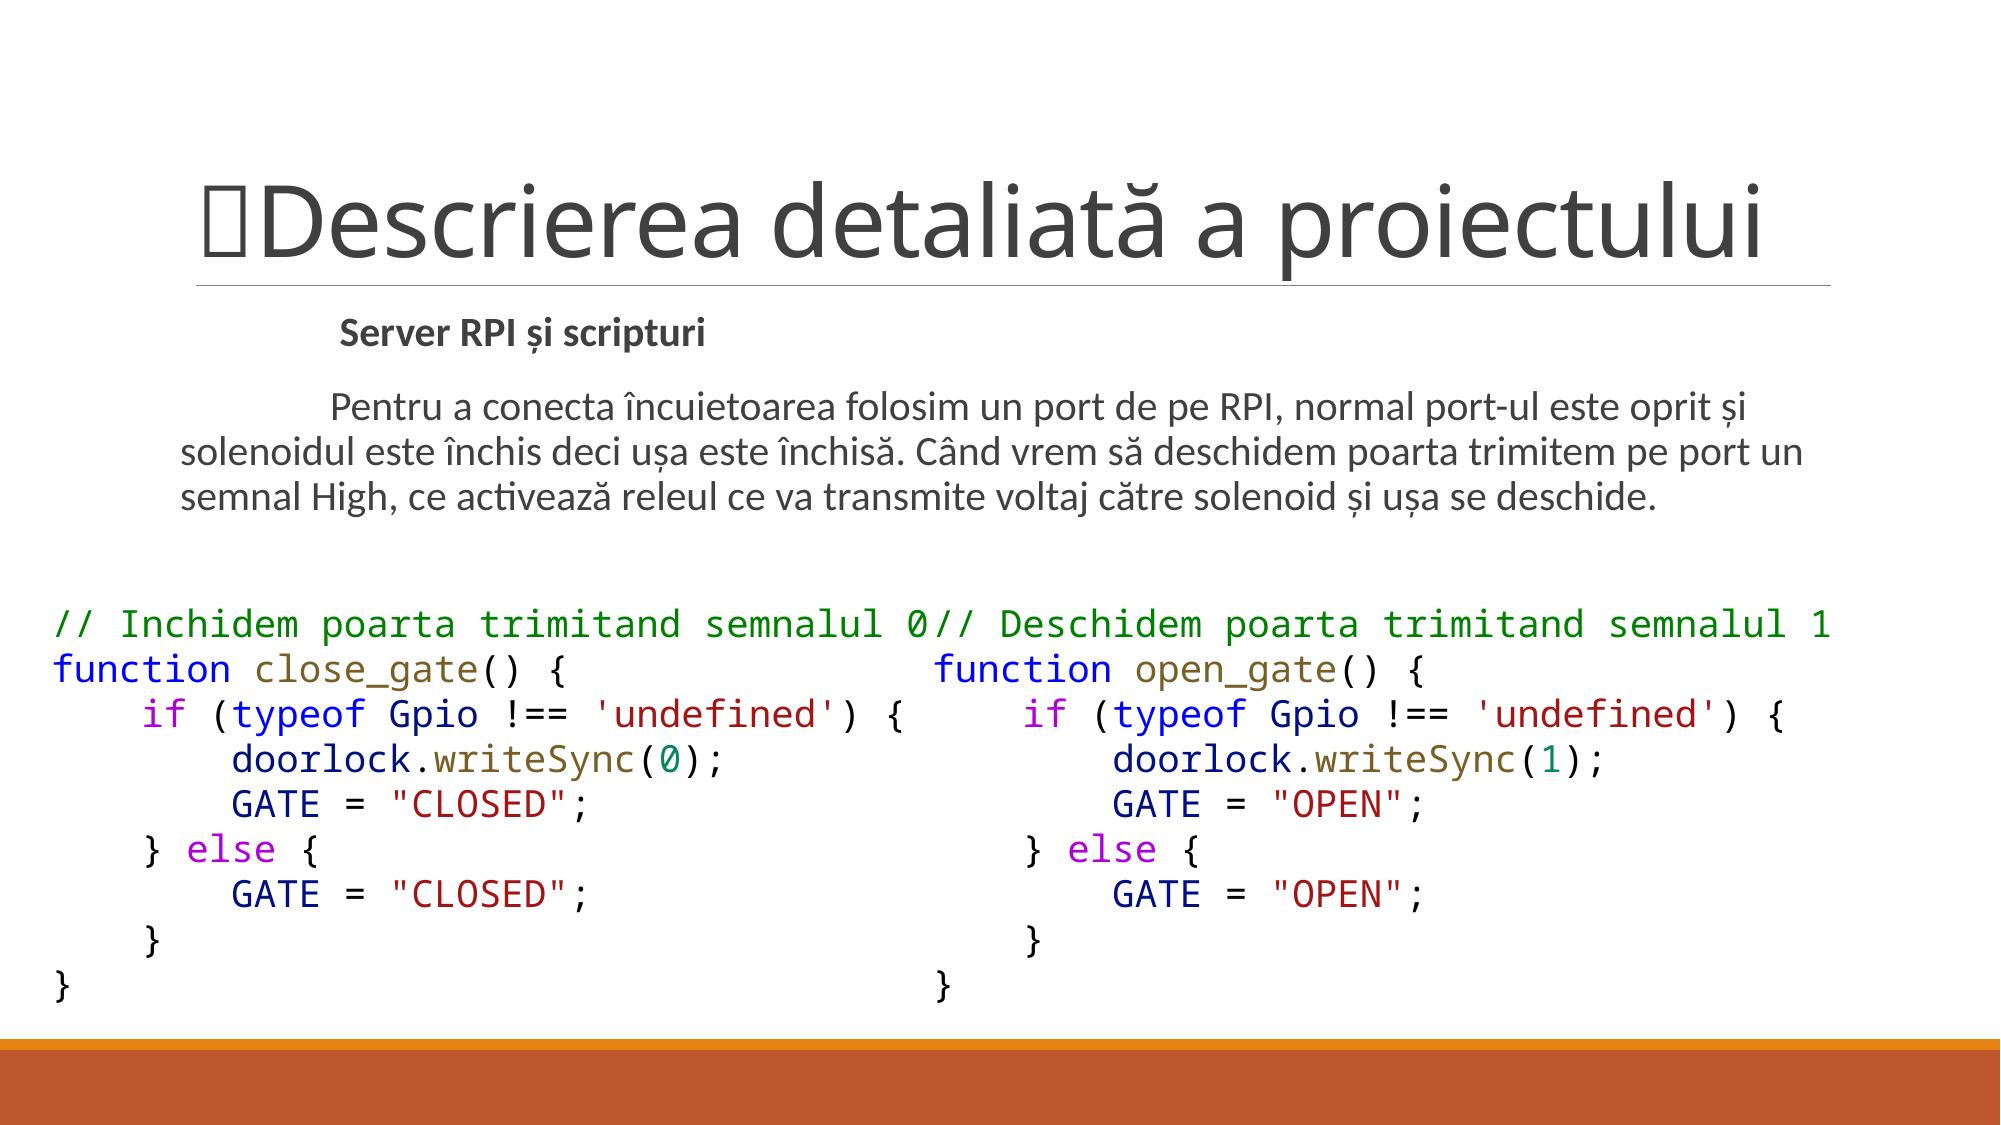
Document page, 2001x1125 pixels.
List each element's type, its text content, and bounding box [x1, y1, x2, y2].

list Server RPI și scripturi Pentru a conecta încuietoarea folosim un port de pe RPI, normal port-ul este oprit și solenoidul este închis deci ușa este închisă. Când vrem să deschidem poarta trimitem pe port un semnal High, ce activează releul ce va transmite voltaj către solenoid și ușa se deschide. [180, 302, 1830, 592]
text_box // Inchidem poarta trimitand semnalul 0 function close_gate() { if (typeof Gpio !== 'undefined') { doorlock.writeSync(0); GATE = "CLOSED"; } else { GATE = "CLOSED"; } } [36, 592, 917, 1013]
text_box // Deschidem poarta trimitand semnalul 1 function open_gate() { if (typeof Gpio !== 'undefined') { doorlock.writeSync(1); GATE = "OPEN"; } else { GATE = "OPEN"; } } [917, 592, 1918, 1013]
title 📝Descrierea detaliată a proiectului [180, 47, 1830, 285]
